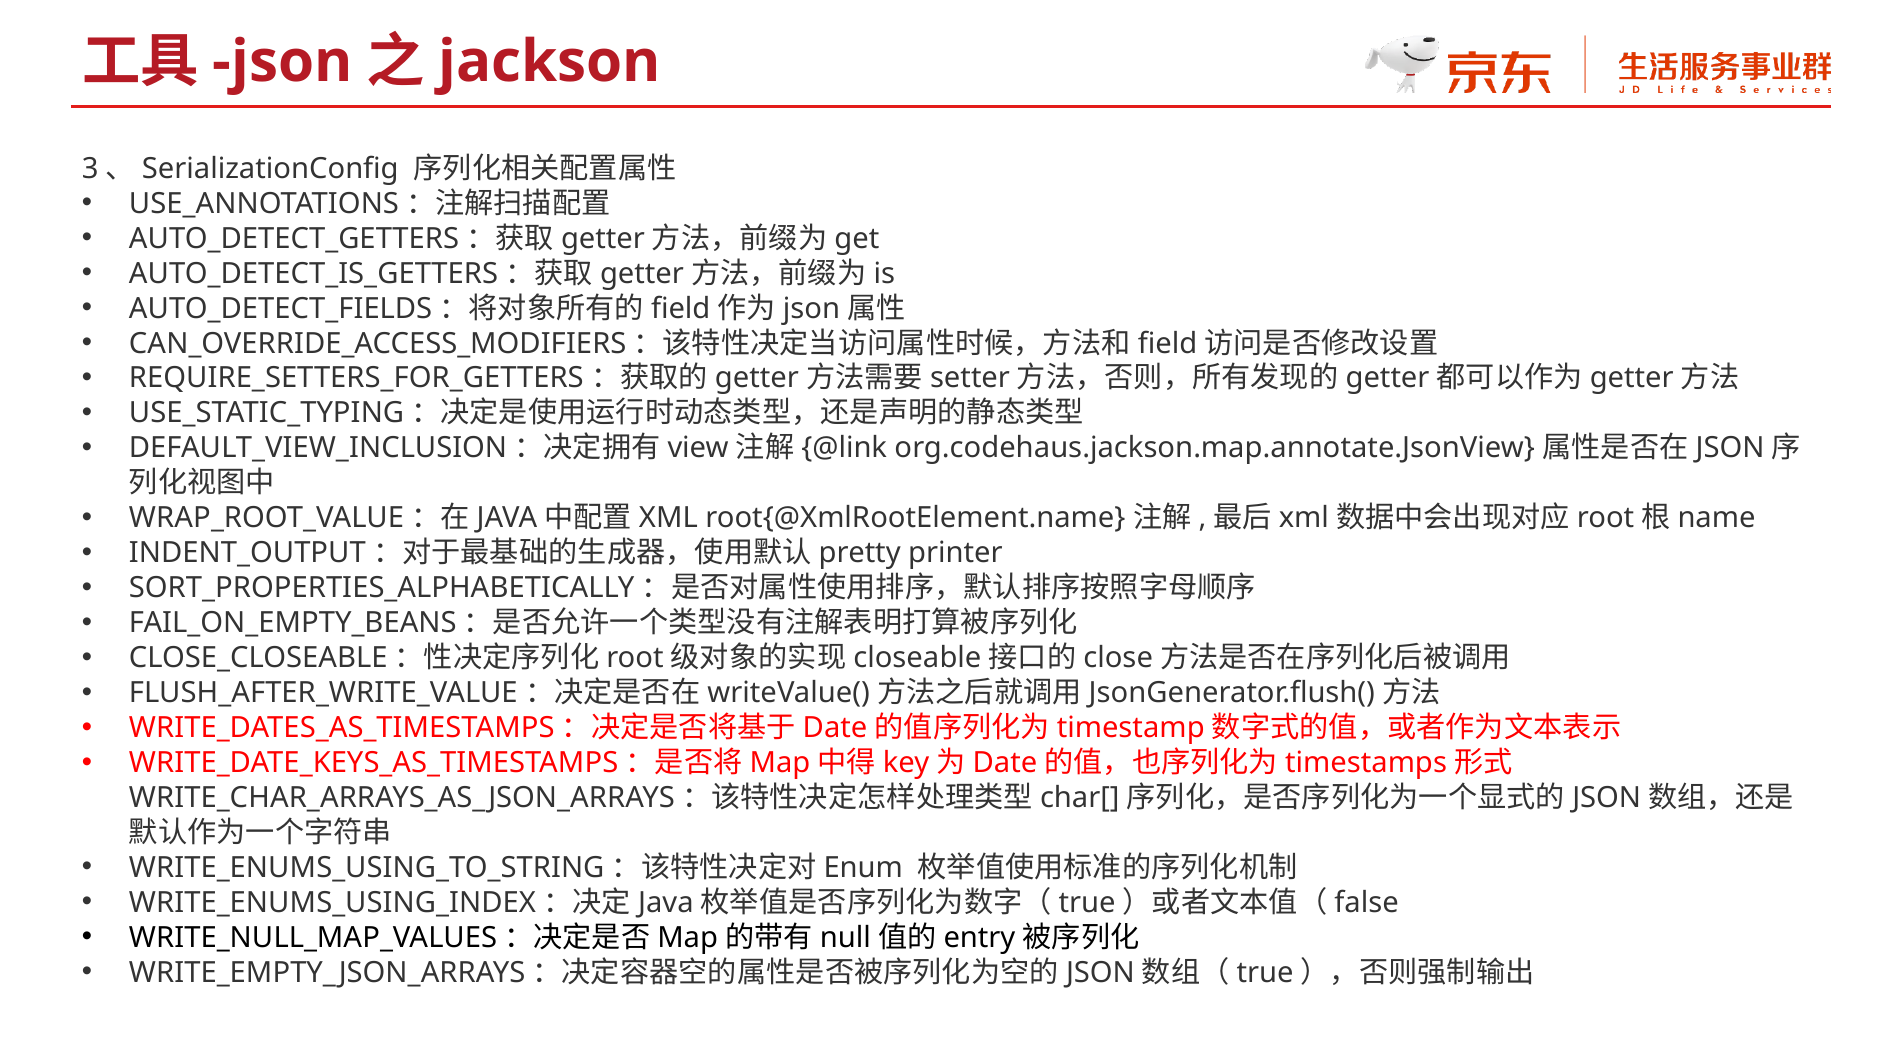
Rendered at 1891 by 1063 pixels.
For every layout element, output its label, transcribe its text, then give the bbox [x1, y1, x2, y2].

picture [1365, 35, 1831, 93]
list 工具-json之jackson [67, 23, 776, 130]
text_box 3、SerializationConfig 序列化相关配置属性 USE_ANNOTATIONS：注解扫描配置 AUTO_DETECT_GETTERS：获取getter方法，前缀为get AUTO_DETECT_IS_GETTERS：获取getter方法，前缀为is AUTO_DETECT_FIELDS：将对象所有的field作为json属性 CAN_OVERRIDE_ACCESS_MODIFIERS：该特性决定当访问属性时候，方法和field访问是否修改设置 REQUIRE_SETTERS_FOR_GETTERS：获取的getter方法需要setter方法，否则，所有发现的getter都可以作为getter方法 USE_STATIC_TYPING：决定是使用运行时动态类型，还是声明的静态类型 DEFAULT_VIEW_INCLUSION：决定拥有view注解{@link org.codehaus.jackson.map.annotate.JsonView}属性是否在JSON序列化视图中 WRAP_ROOT_VALUE：在JAVA中配置XML root{@XmlRootElement.name}注解,最后xml数据中会出现对应root根name INDENT_OUTPUT：对于最基础的生成器，使用默认pretty printer SORT_PROPERTIES_ALPHABETICALLY：是否对属性使用排序，默认排序按照字母顺序 FAIL_ON_EMPTY_BEANS：是否允许一个类型没有注解表明打算被序列化 CLOSE_CLOSEABLE：性决定序列化root级对象的实现closeable接口的close方法是否在序列化后被调用 FLUSH_AFTER_WRITE_VALUE：决定是否在writeValue()方法之后就调用JsonGenerator.flush()方法 WRITE_DATES_AS_TIMESTAMPS：决定是否将基于Date的值序列化为timestamp数字式的值，或者作为文本表示 WRITE_DATE_KEYS_AS_TIMESTAMPS：是否将Map中得key为Date的值，也序列化为timestamps形式 WRITE_CHAR_ARRAYS_AS_JSON_ARRAYS：该特性决定怎样处理类型char[]序列化，是否序列化为一个显式的JSON数组，还是默认作为一个字符串 WRITE_ENUMS_USING_TO_STRING：该特性决定对Enum 枚举值使用标准的序列化机制 WRITE_ENUMS_USING_INDEX：决定Java枚举值是否序列化为数字（true）或者文本值（false WRITE_NULL_MAP_VALUES：决定是否Map的带有null值的entry被序列化 WRITE_EMPTY_JSON_ARRAYS：决定容器空的属性是否被序列化为空的JSON数组（true），否则强制输出 [67, 141, 1828, 996]
